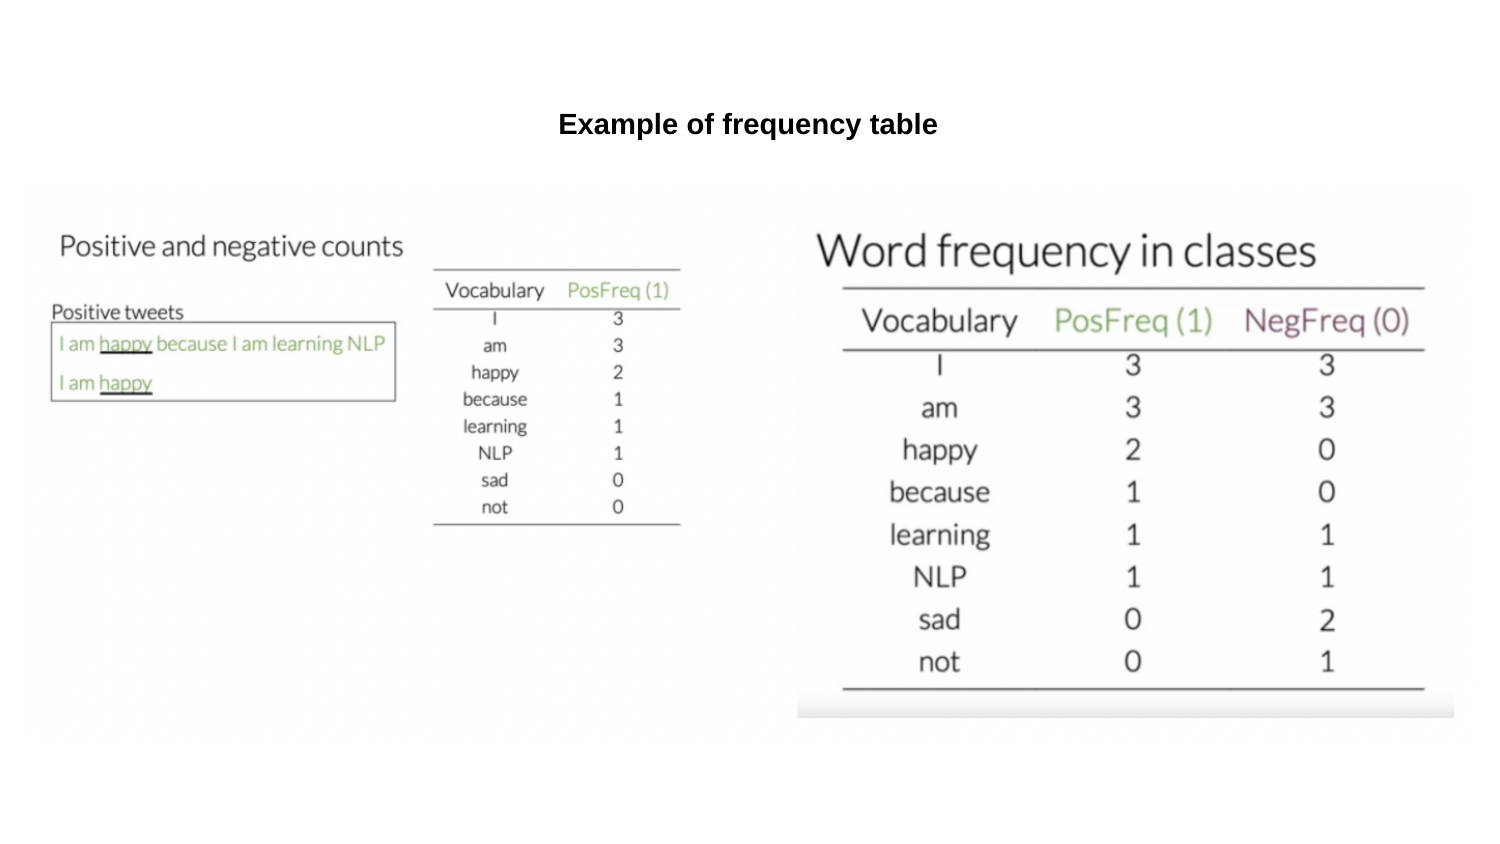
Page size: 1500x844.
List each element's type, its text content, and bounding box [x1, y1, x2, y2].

picture [24, 183, 1476, 741]
text_box Example of frequency table [543, 90, 957, 156]
